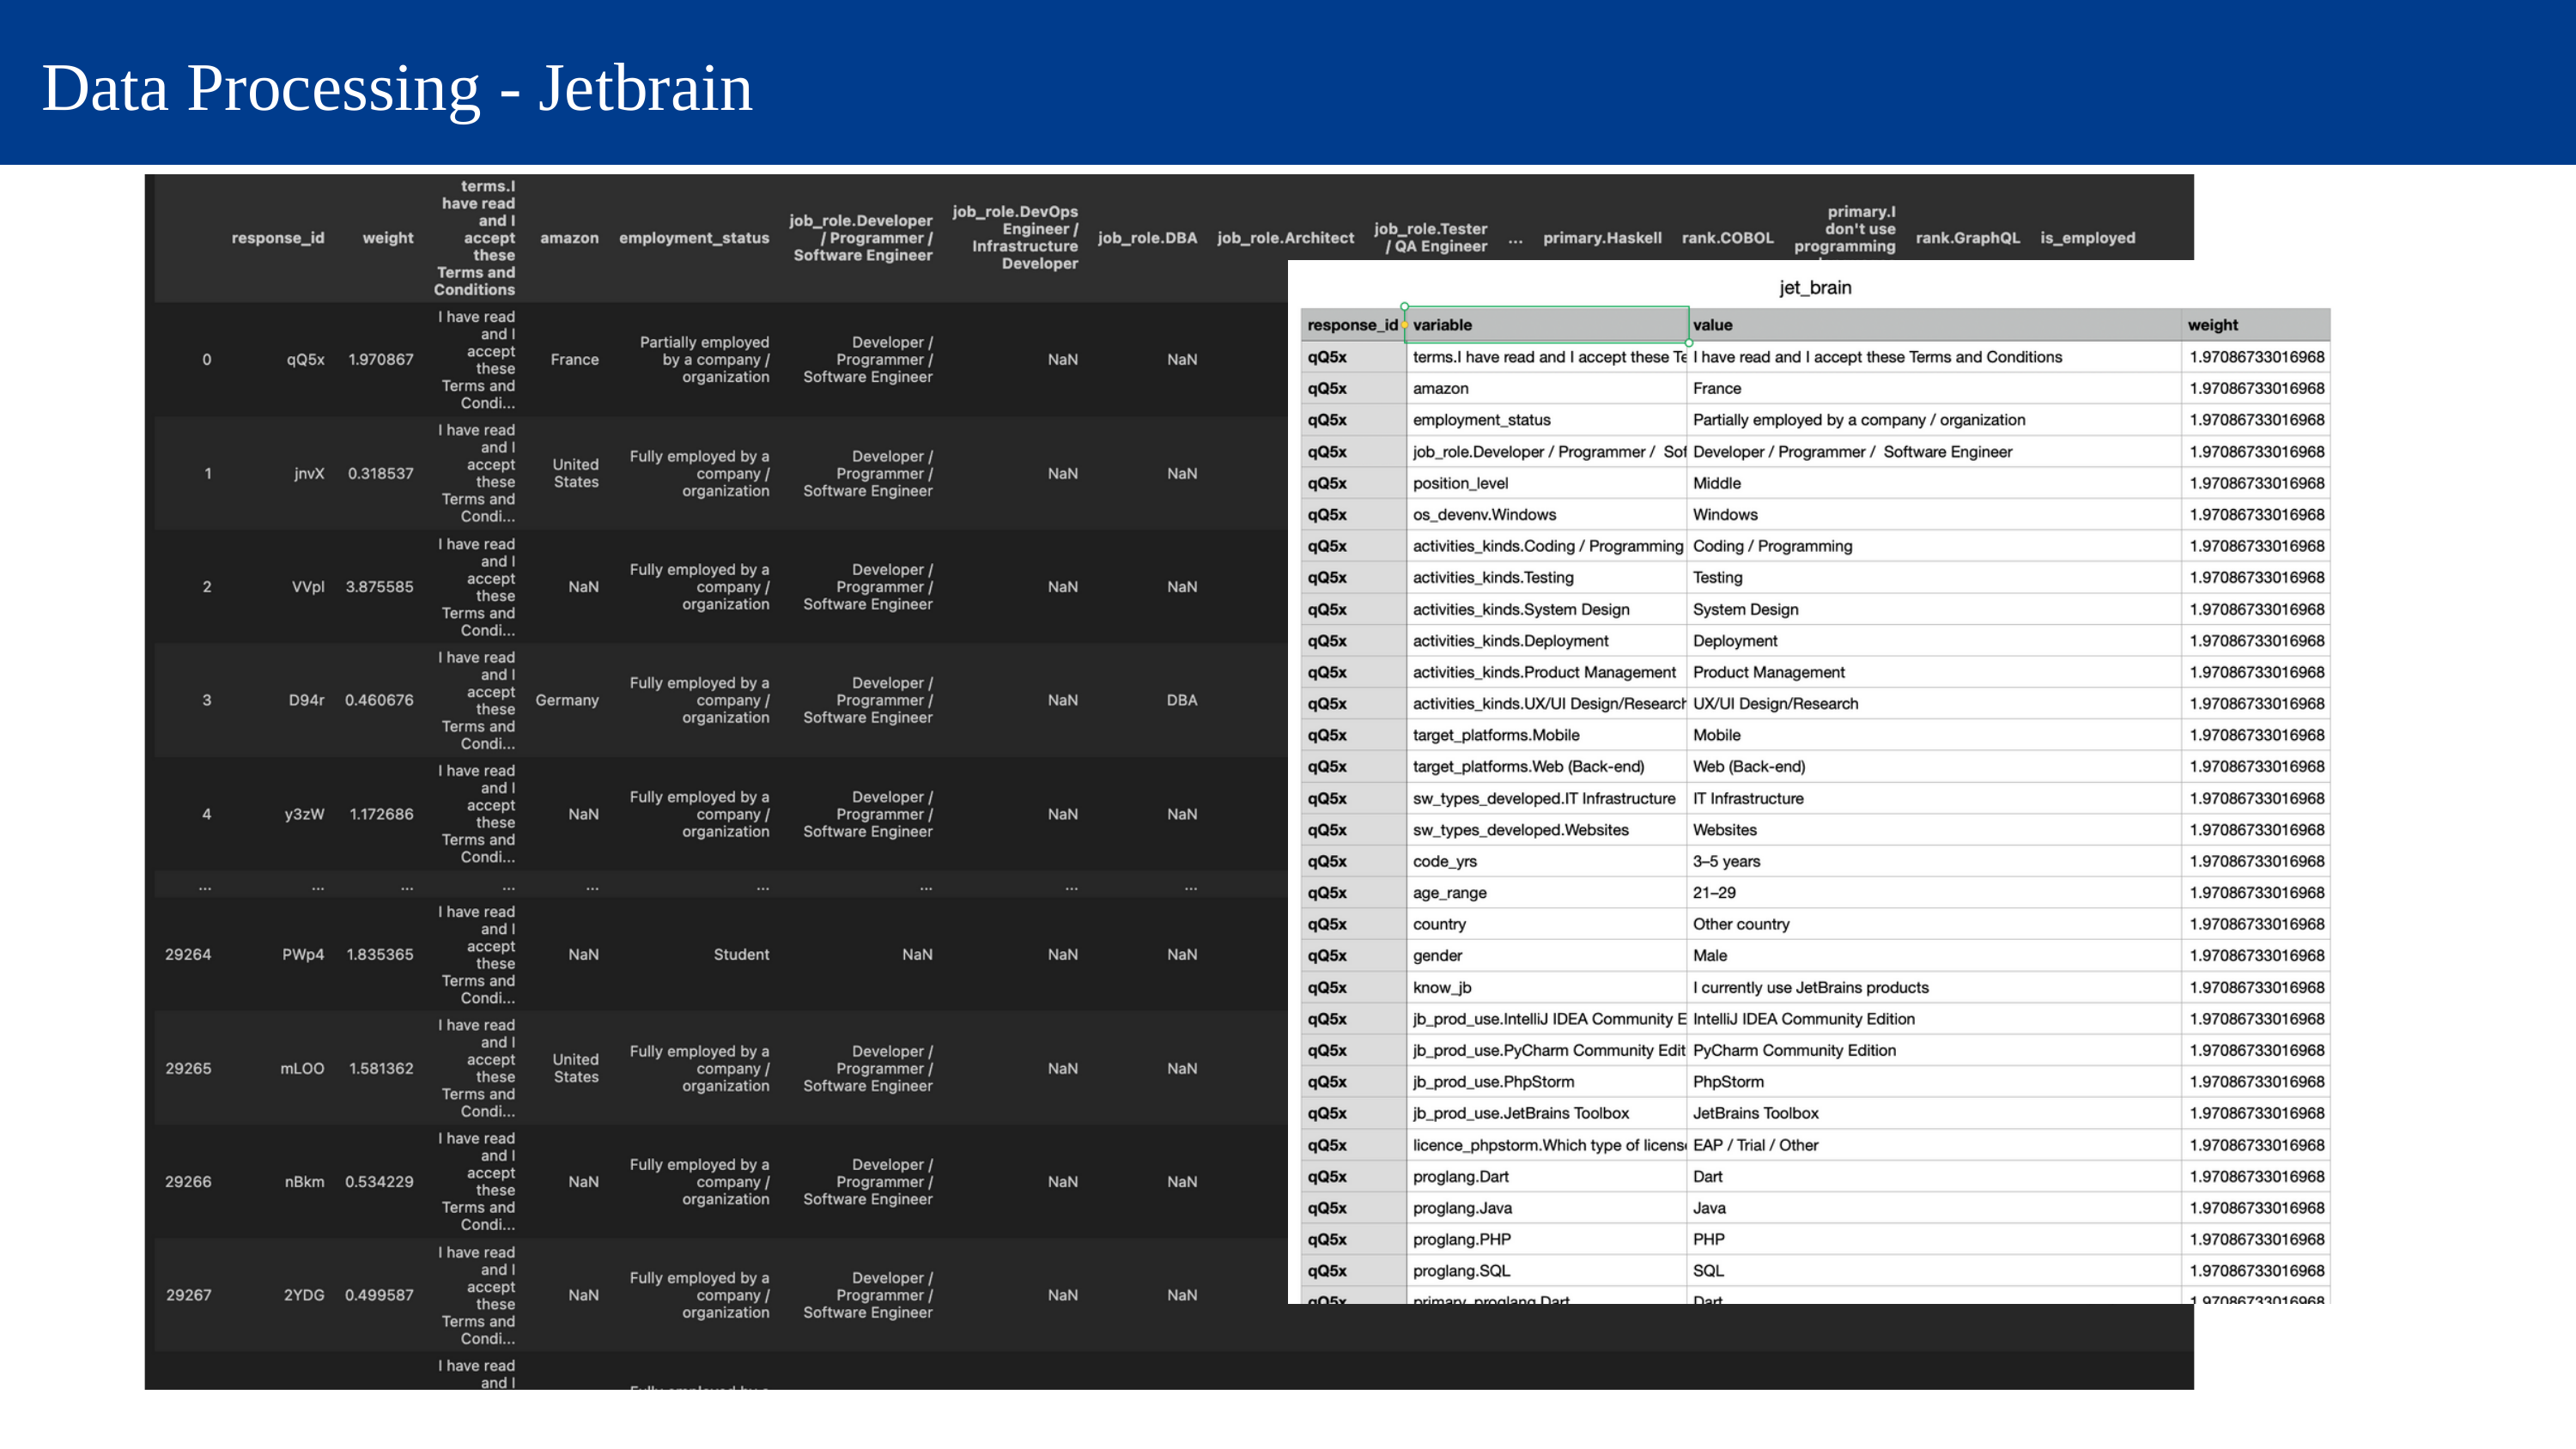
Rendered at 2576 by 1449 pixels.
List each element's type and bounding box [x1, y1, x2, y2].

text_box [0, 0, 2576, 165]
text_box [144, 174, 2195, 1390]
text_box [1287, 260, 2404, 1304]
